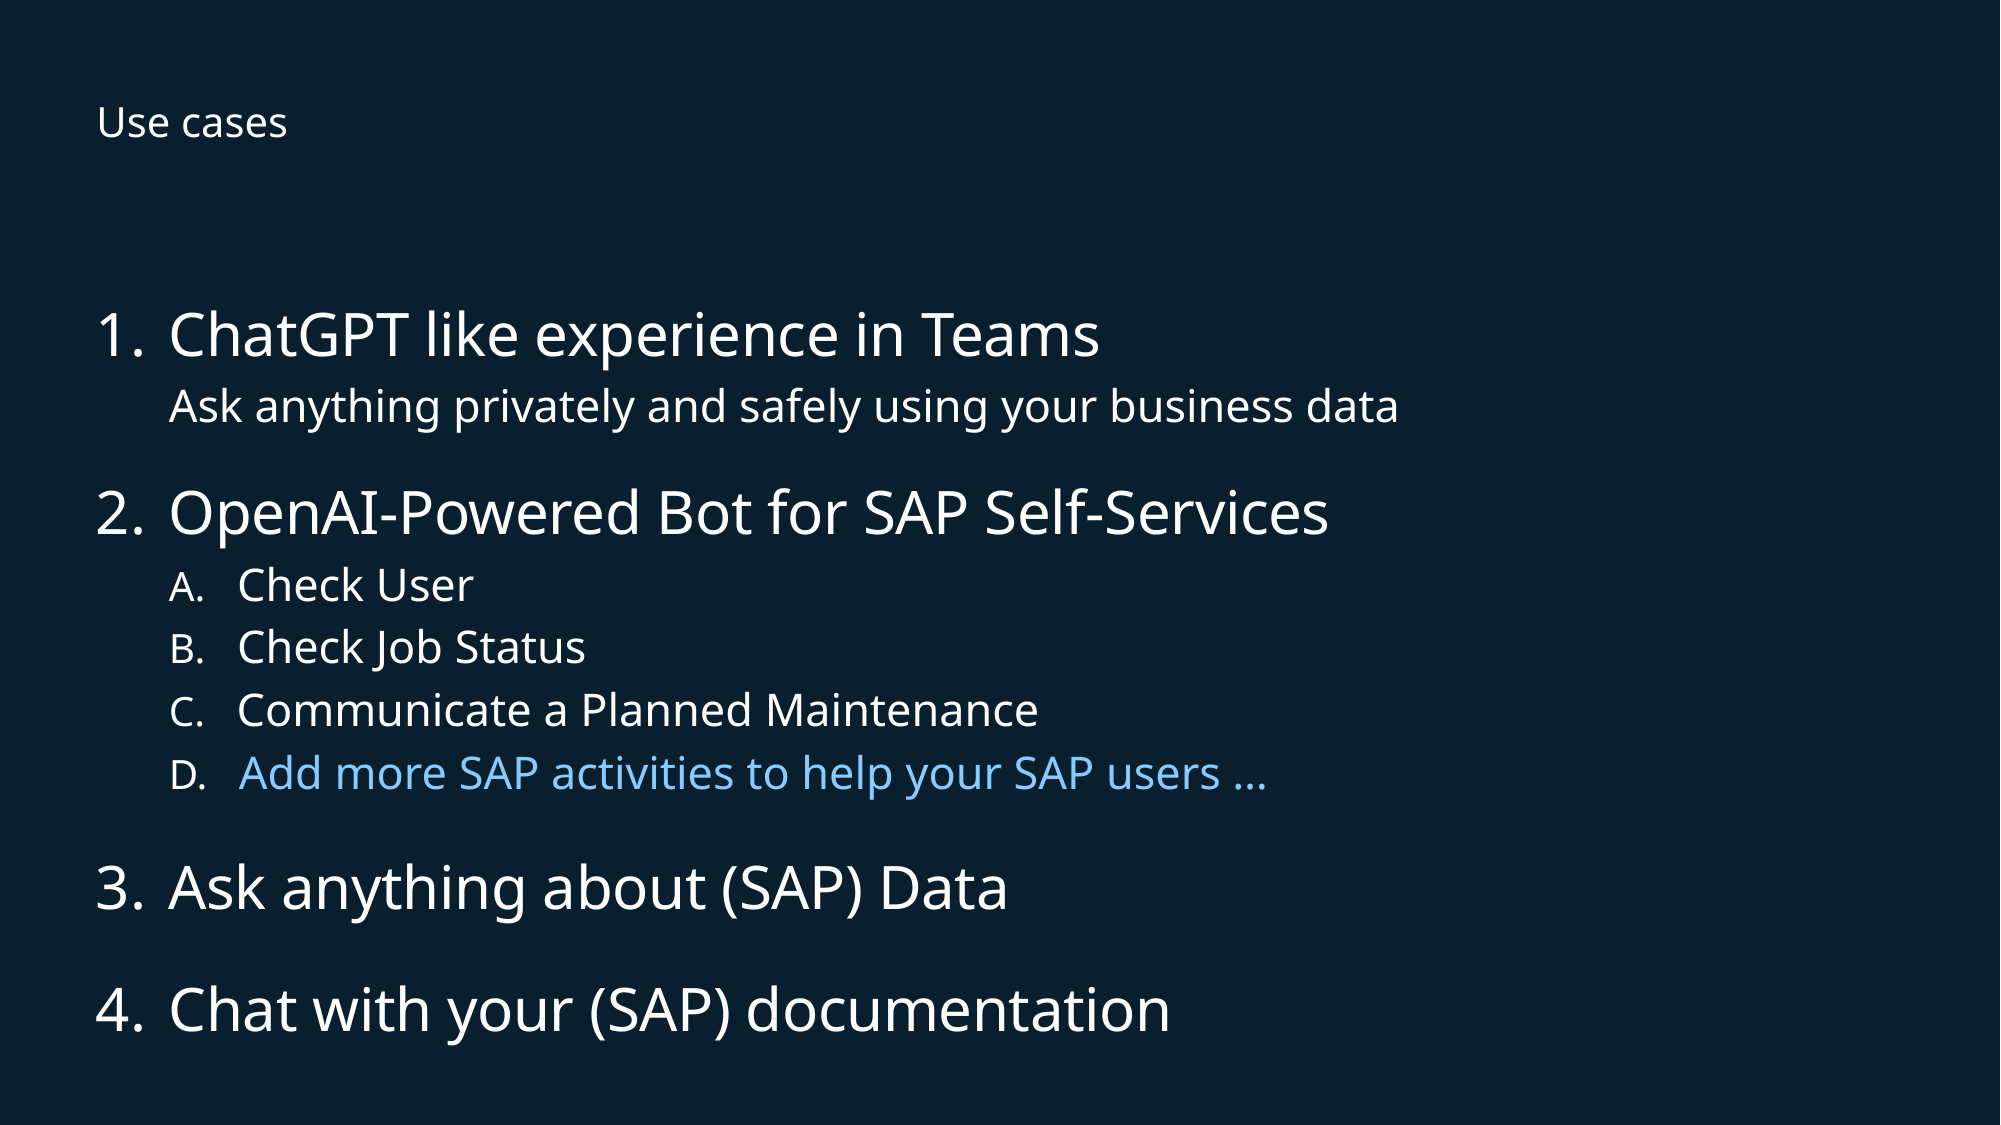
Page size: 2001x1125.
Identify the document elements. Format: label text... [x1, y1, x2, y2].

list ChatGPT like experience in Teams Ask anything privately and safely using your business data OpenAI-Powered Bot for SAP Self-Services Check User Check Job Status Communicate a Planned Maintenance Add more SAP activities to help your SAP users … Ask anything about (SAP) Data Chat with your (SAP) documentation [95, 260, 1752, 1050]
title Use cases [96, 96, 1441, 147]
